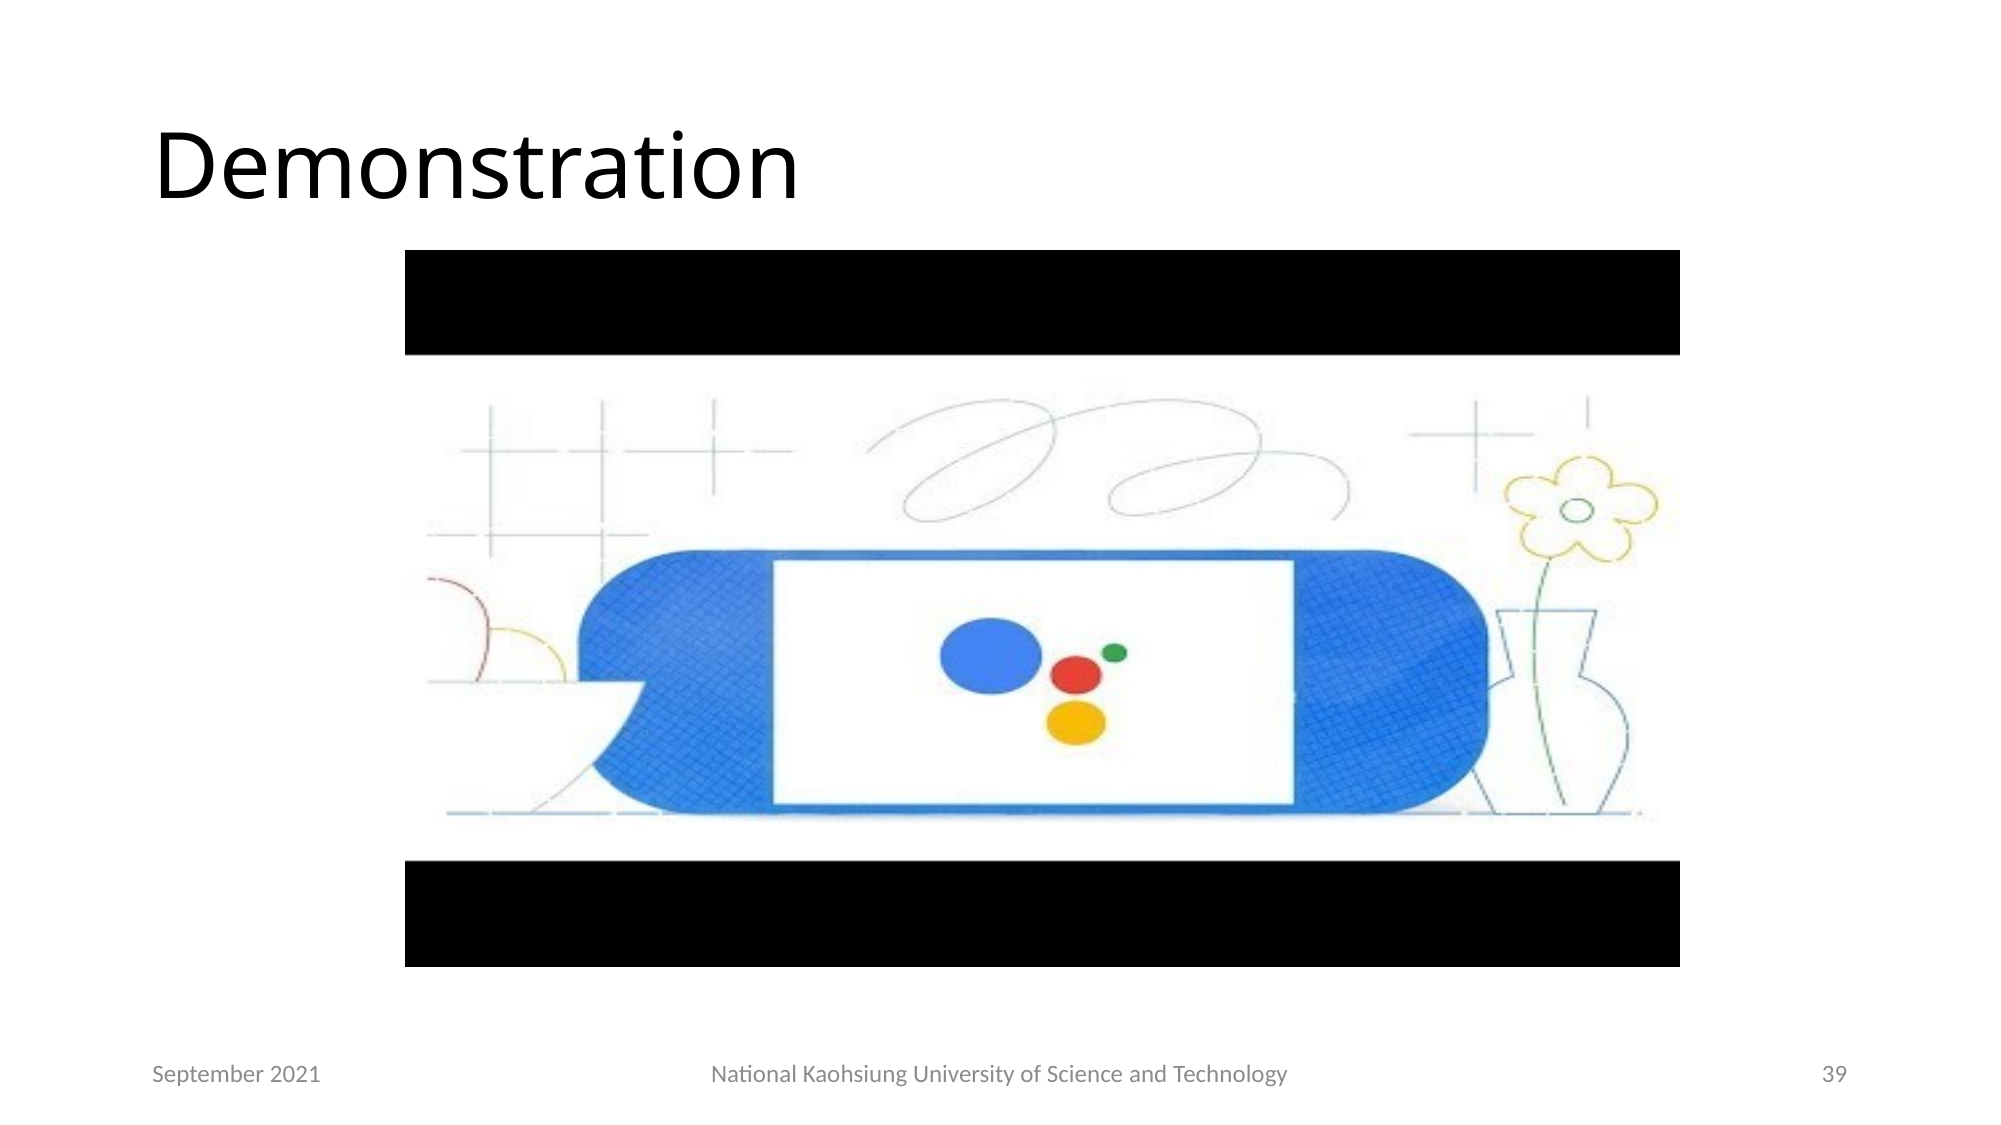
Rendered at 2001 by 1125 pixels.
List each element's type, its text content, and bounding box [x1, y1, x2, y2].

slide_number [137, 1042, 588, 1103]
footer National Kaohsiung University of Science and Technology [662, 1042, 1338, 1103]
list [404, 249, 1681, 968]
slide_number 39 [1412, 1042, 1863, 1103]
title Demonstration [137, 59, 1863, 278]
